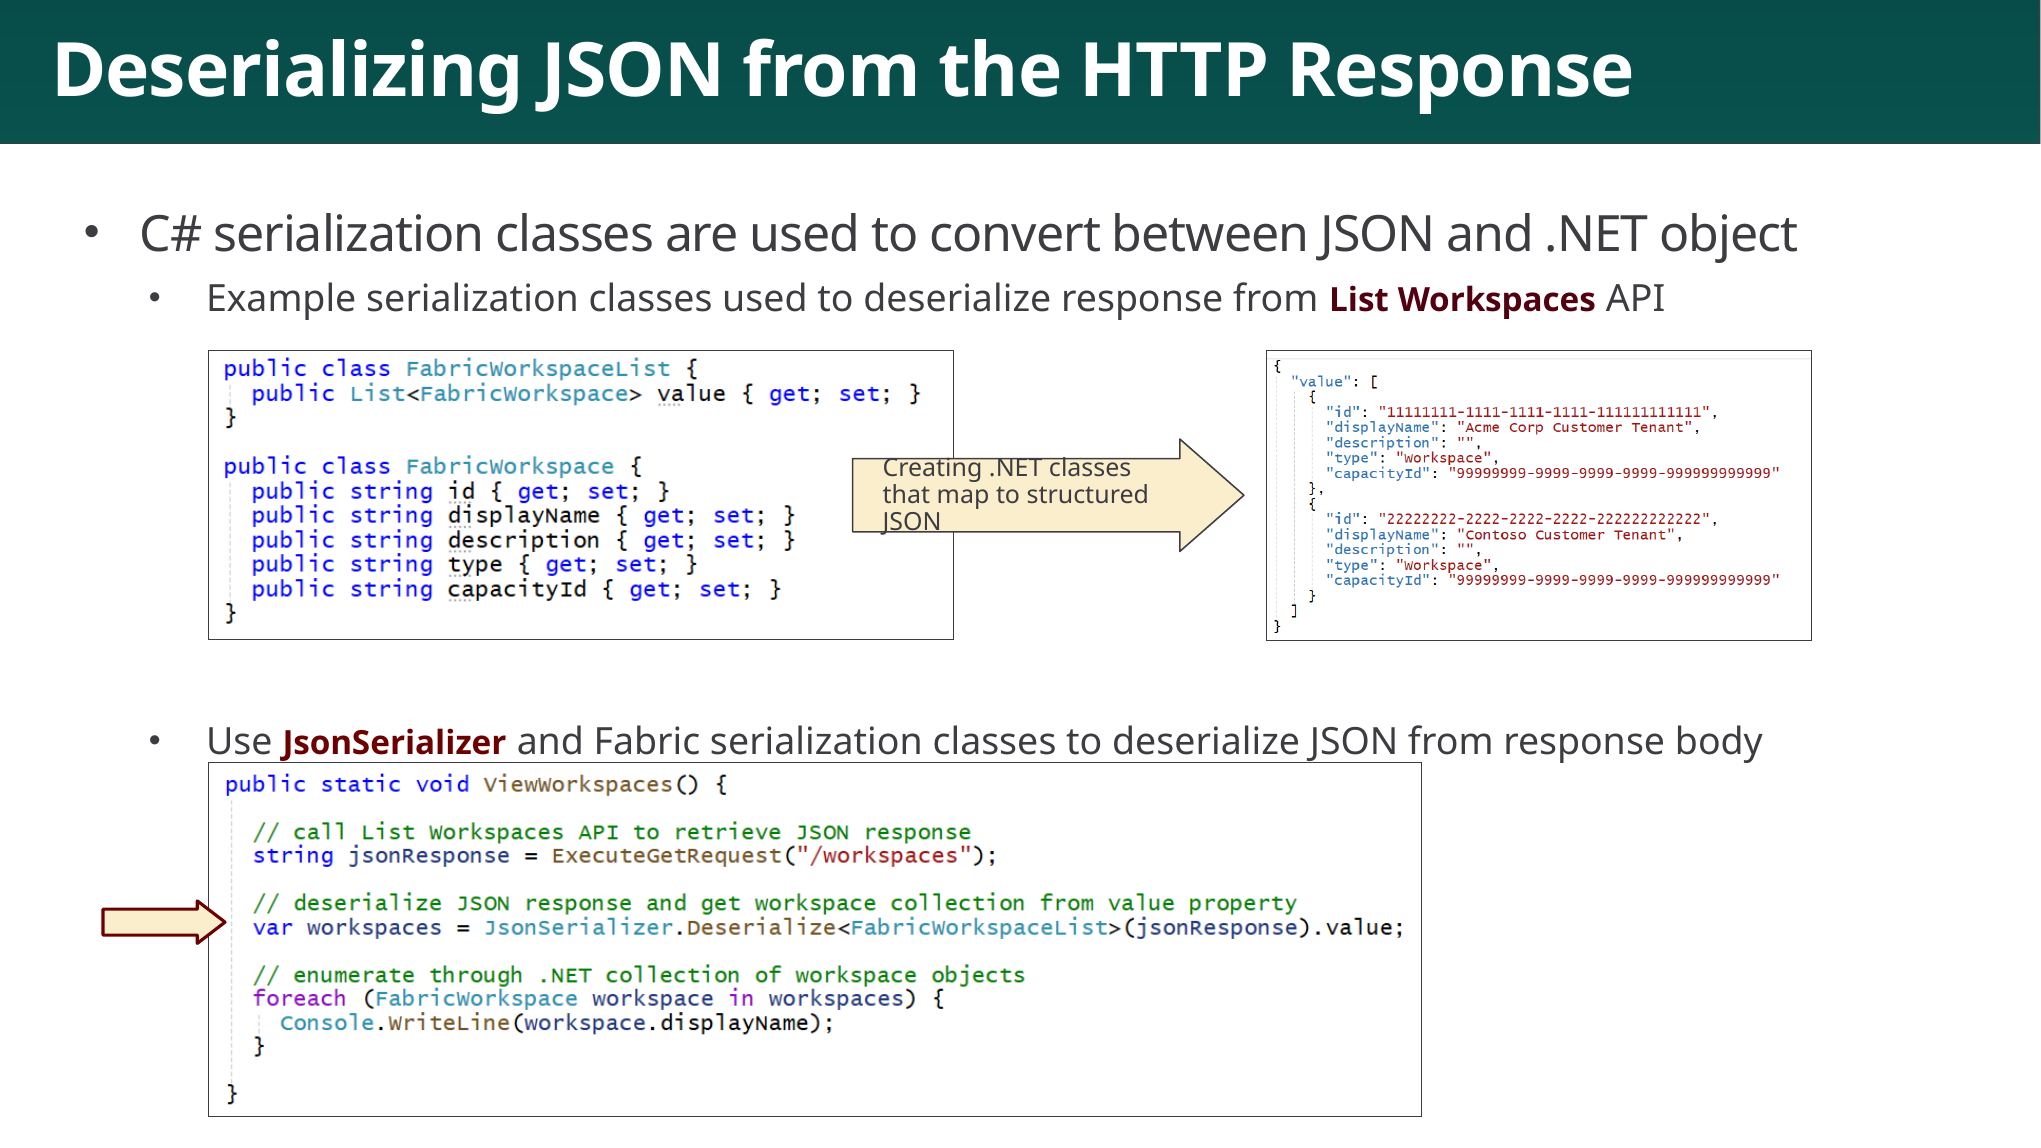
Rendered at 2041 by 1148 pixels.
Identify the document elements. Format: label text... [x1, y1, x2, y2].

picture [1266, 350, 1812, 641]
title Deserializing JSON from the HTTP Response [51, 31, 1988, 113]
text_box [102, 900, 207, 945]
picture [207, 350, 955, 641]
text_box Creating .NET classes that map to structured JSON [955, 438, 1245, 553]
list C# serialization classes are used to convert between JSON and .NET object Example serialization classes used to deserialize response from List Workspaces API Use JsonSerializer and Fabric serialization classes to deserialize JSON from response body [83, 201, 1988, 834]
picture [207, 762, 1423, 1117]
